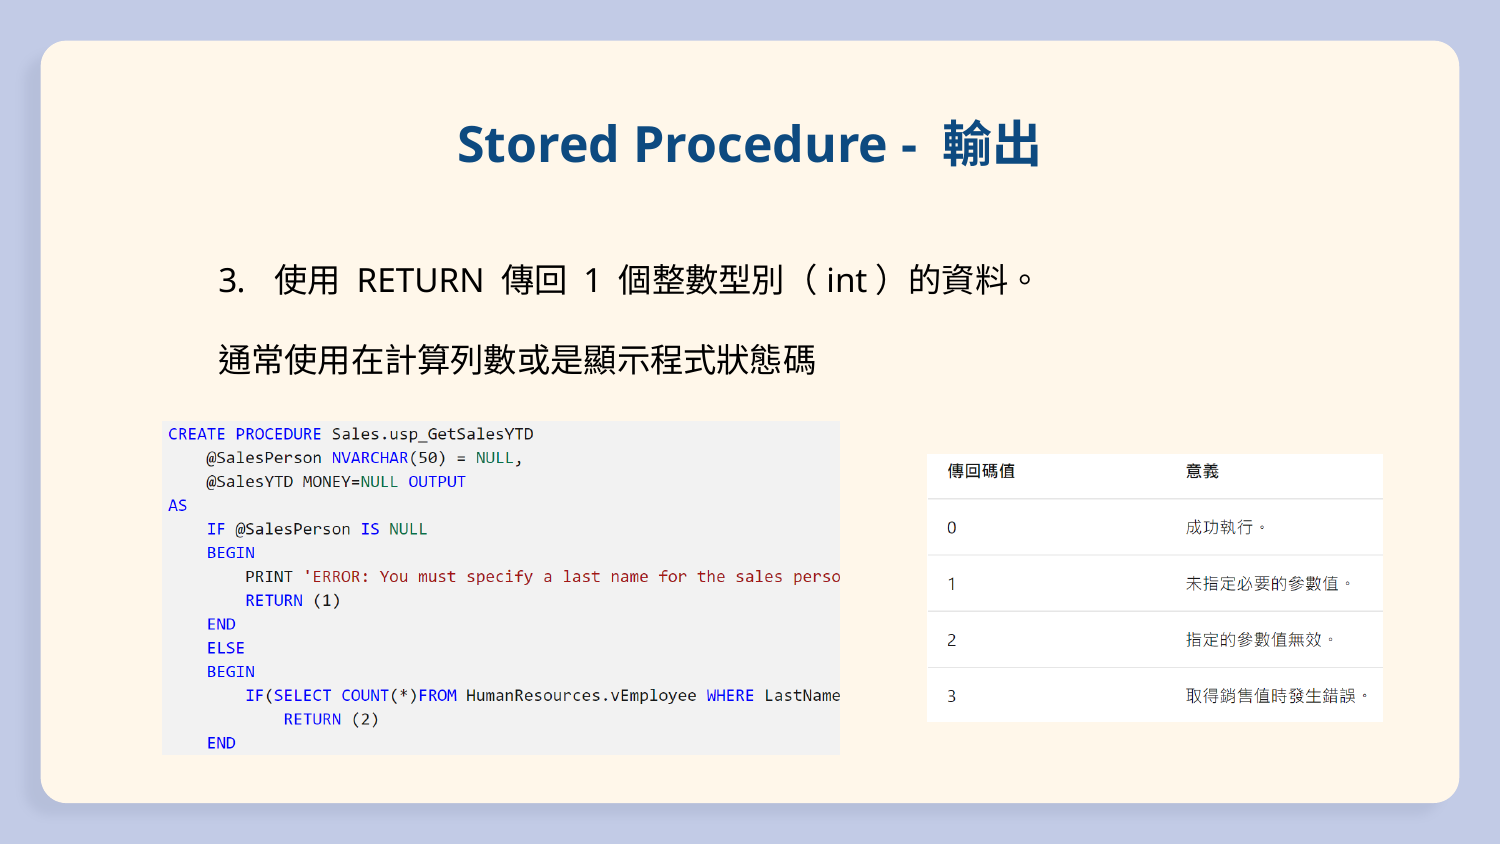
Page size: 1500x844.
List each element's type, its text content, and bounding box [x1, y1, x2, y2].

picture [162, 421, 840, 755]
picture [927, 454, 1384, 723]
title Stored Procedure - 輸出 [116, 78, 1383, 173]
subtitle 使用 RETURN 傳回 1 個整數型別（int）的資料。 通常使用在計算列數或是顯示程式狀態碼 [197, 219, 1358, 314]
